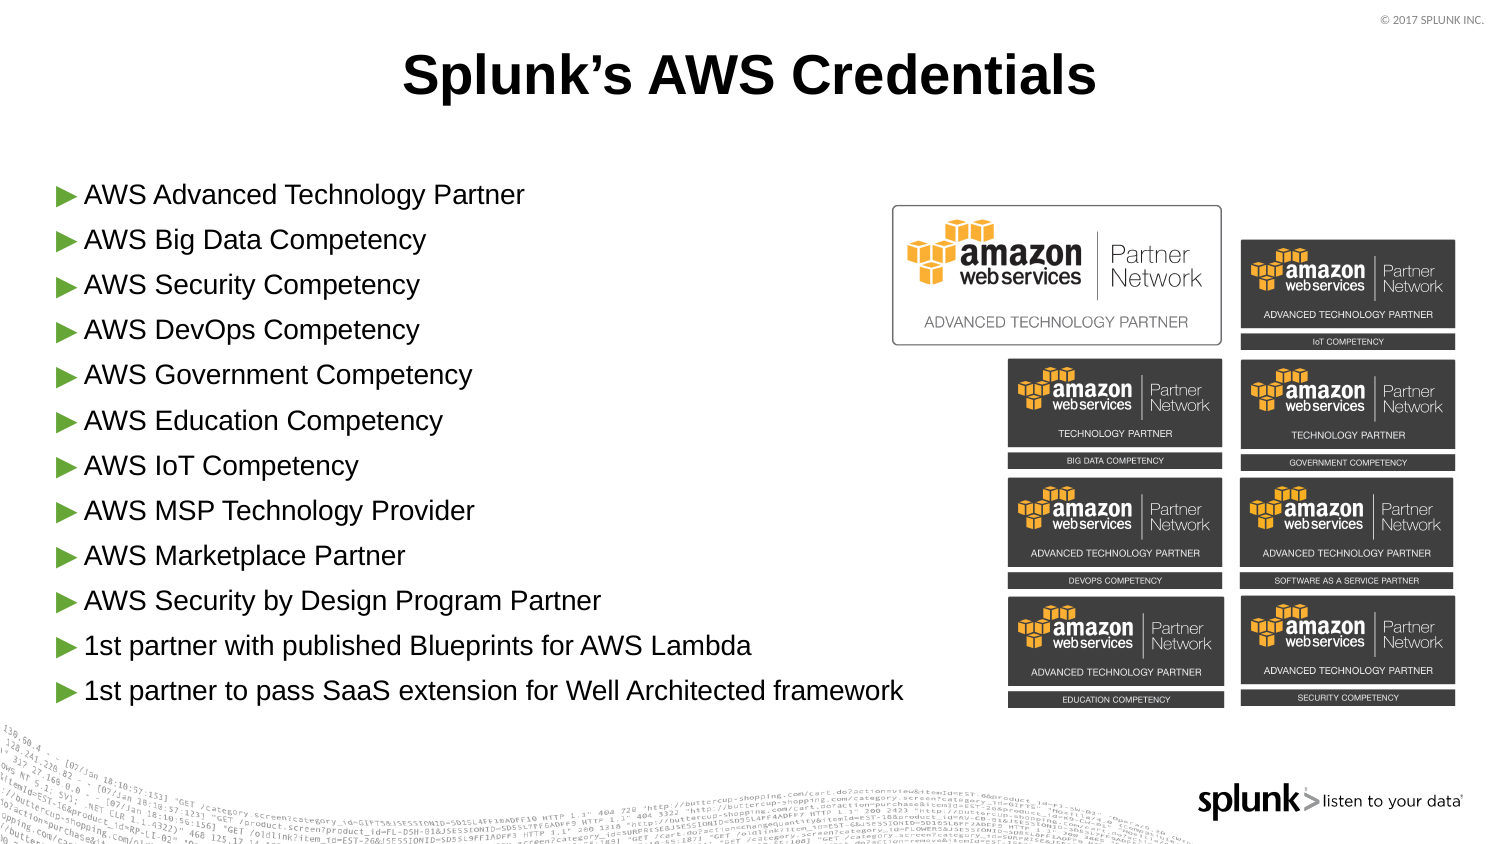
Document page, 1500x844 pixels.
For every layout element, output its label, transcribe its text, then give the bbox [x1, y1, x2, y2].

title Splunk’s AWS Credentials [56, 38, 1444, 116]
picture [0, 0, 1500, 844]
list AWS Advanced Technology Partner AWS Big Data Competency AWS Security Competency AWS DevOps Competency AWS Government Competency AWS Education Competency AWS IoT Competency AWS MSP Technology Provider AWS Marketplace Partner AWS Security by Design Program Partner 1st partner with published Blueprints for AWS Lambda 1st partner to pass SaaS extension for Well Architected framework [56, 157, 1444, 727]
